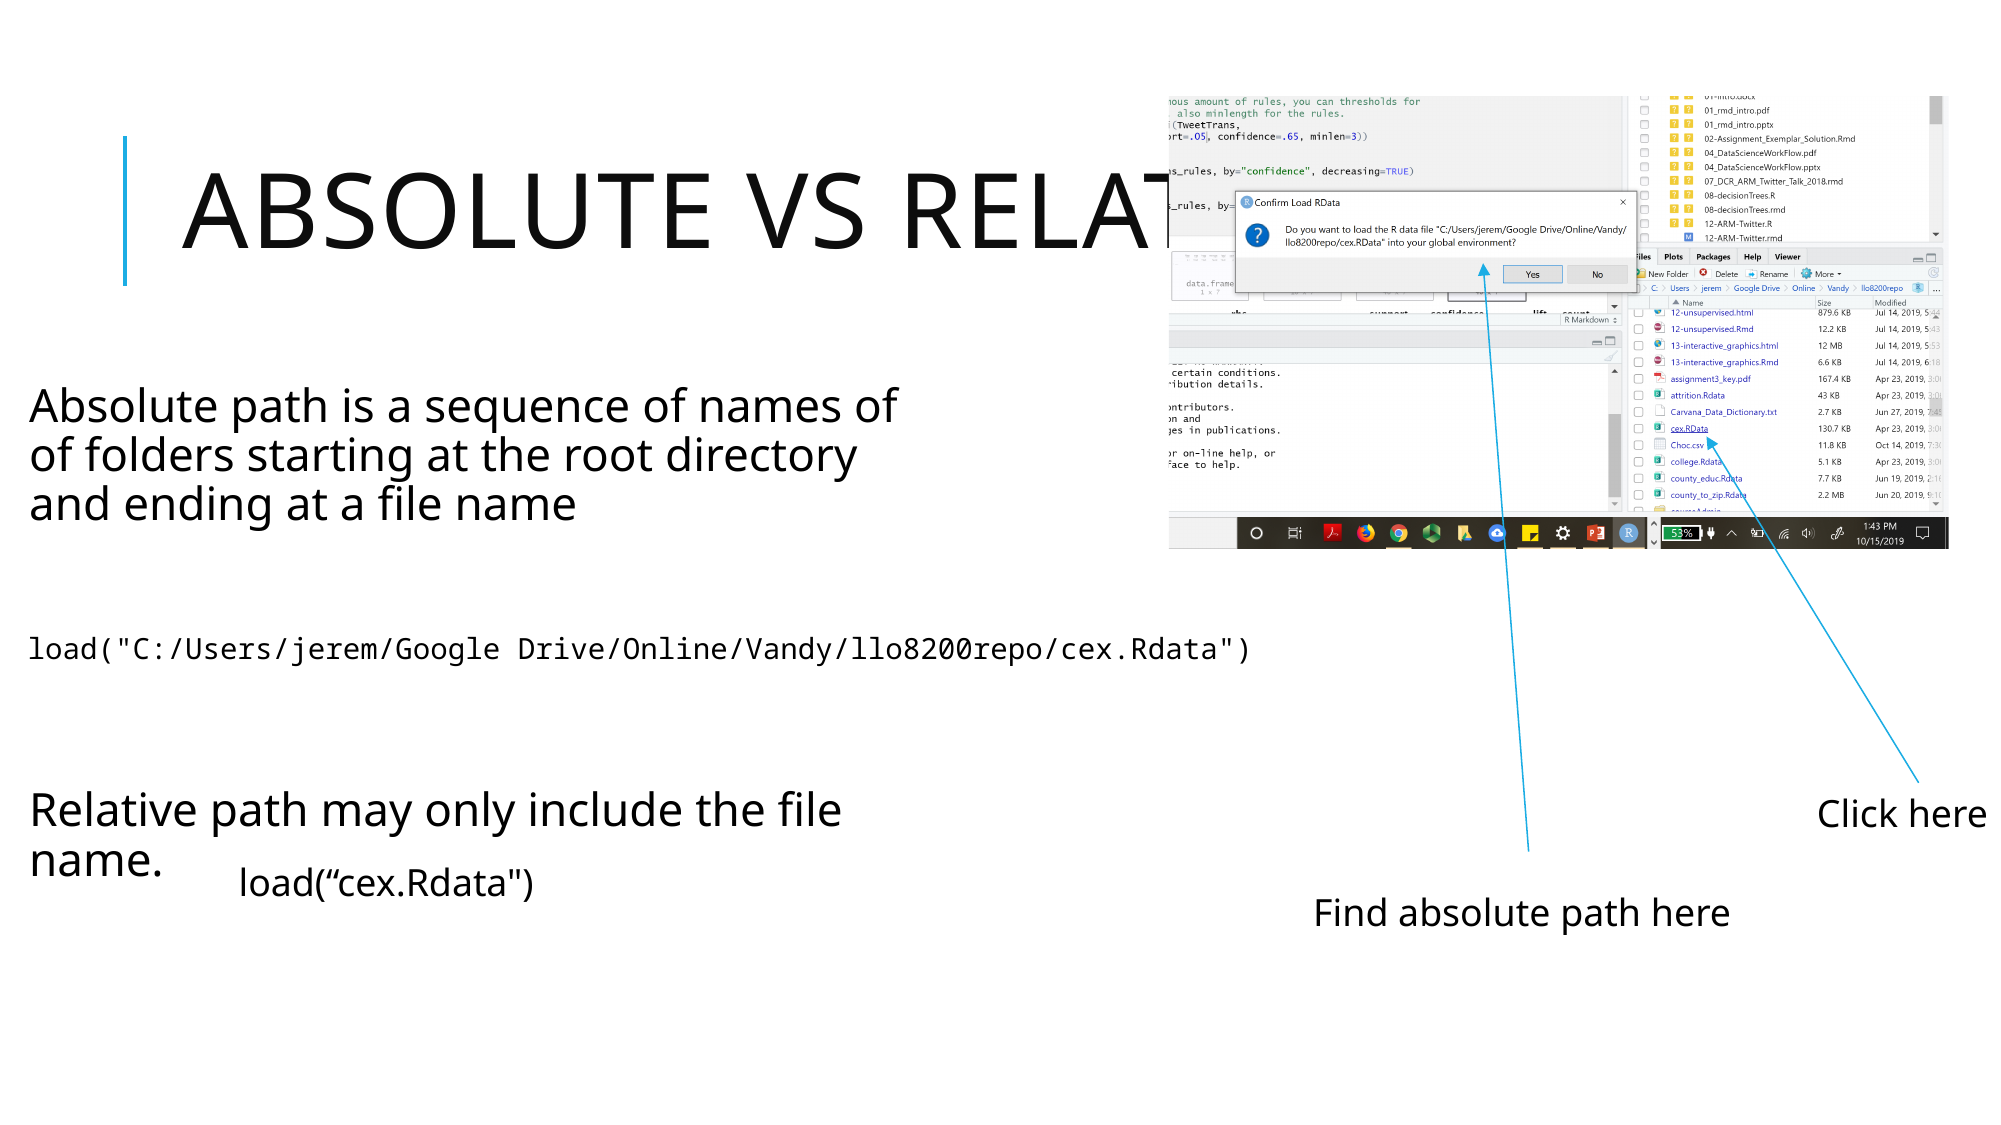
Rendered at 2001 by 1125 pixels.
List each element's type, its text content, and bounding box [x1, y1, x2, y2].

title Absolute vs relative paths [168, 96, 1163, 342]
text_box load("C:/Users/jerem/Google Drive/Online/Vandy/llo8200repo/cex.Rdata") [27, 629, 1476, 665]
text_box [1482, 262, 1529, 852]
text_box load(“cex.Rdata") [223, 851, 549, 912]
text_box Find absolute path here [1298, 881, 1747, 942]
picture [1168, 95, 1949, 549]
text_box Click here [1802, 782, 2000, 843]
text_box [1706, 436, 1919, 784]
list Absolute path is a sequence of names of of folders starting at the root directory and ending at a file name Relative path may only include the file name. [6, 375, 938, 1035]
